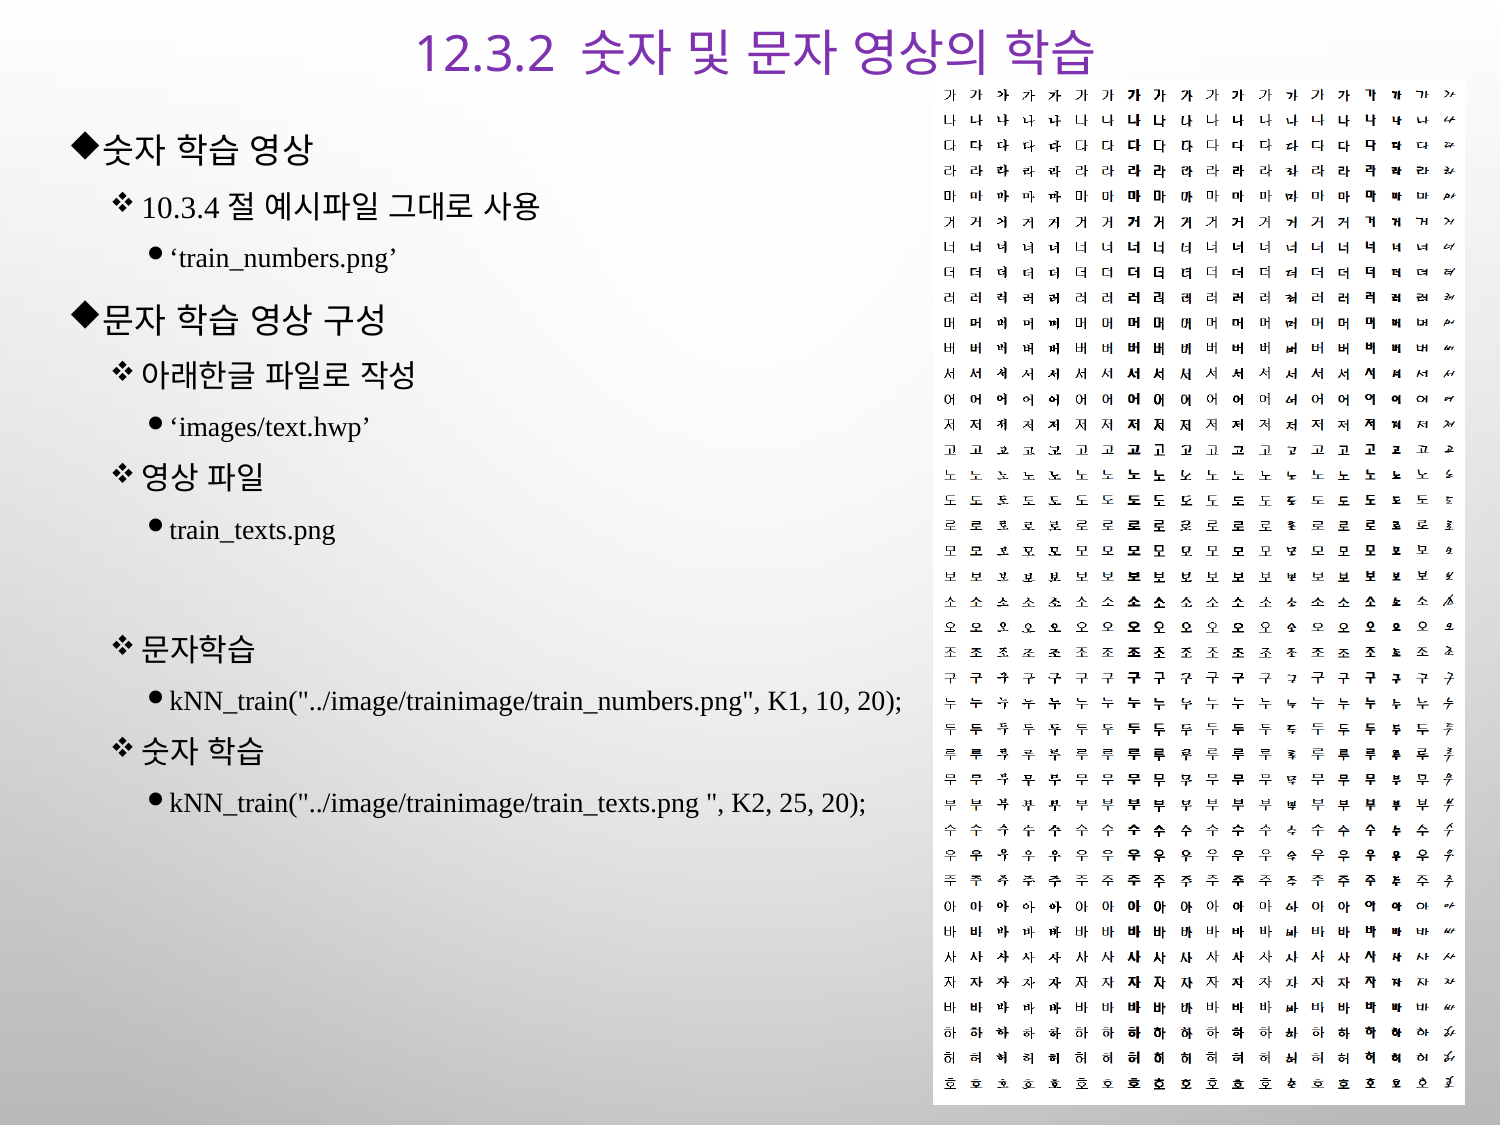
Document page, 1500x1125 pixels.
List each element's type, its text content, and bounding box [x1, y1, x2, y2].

title 12.3.2 숫자 및 문자 영상의 학습 [53, 4, 1459, 107]
picture [0, 0, 1500, 1125]
list 숫자 학습 영상 10.3.4절 예시파일 그대로 사용 ‘train_numbers.png’ 문자 학습 영상 구성 아래한글 파일로 작성 ‘images/text.hwp’ 영상 파일 train_texts.png 문자학습 kNN_train("../image/trainimage/train_numbers.png", K1, 10, 20); 숫자 학습 kNN_train("../image/trainimage/train_texts.png ", K2, 25, 20); [53, 113, 927, 1102]
